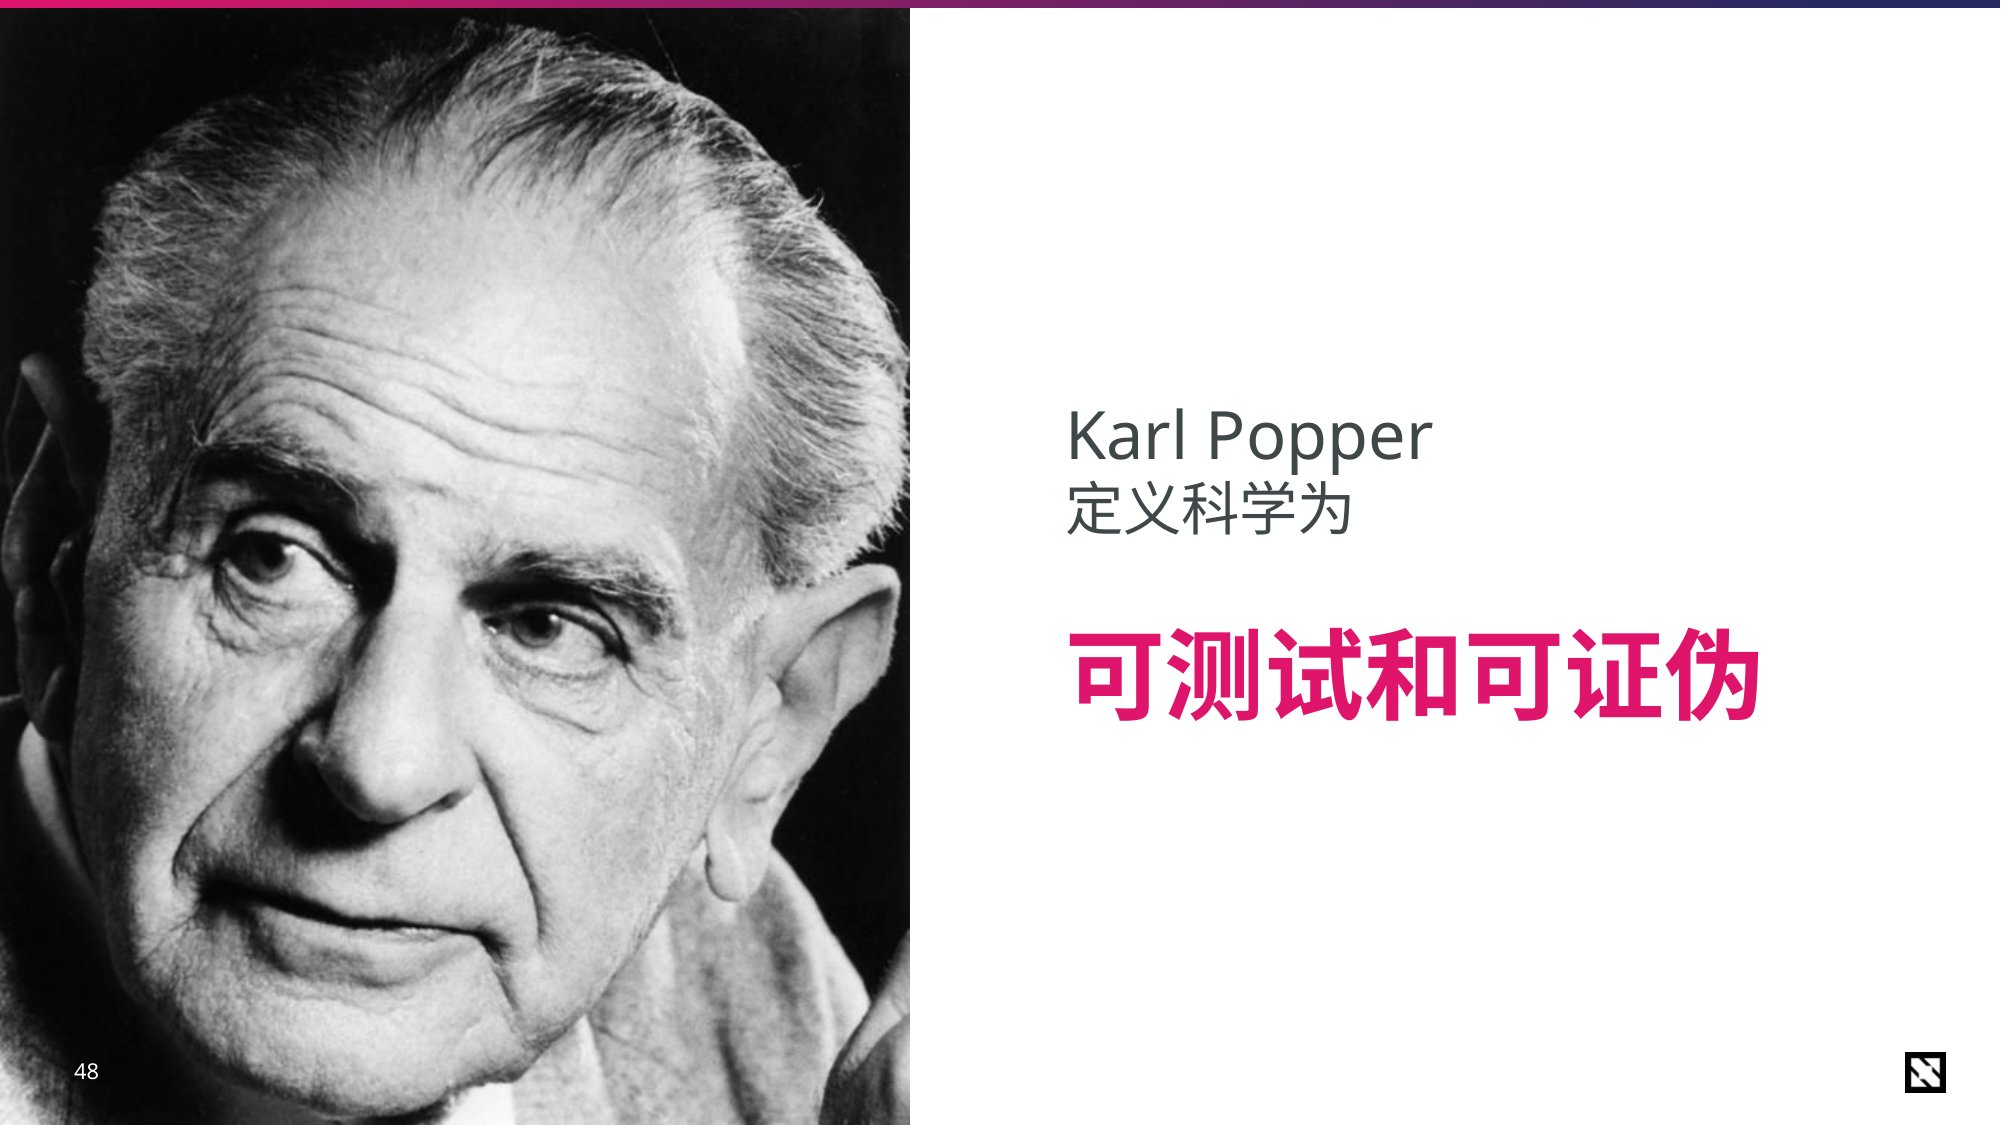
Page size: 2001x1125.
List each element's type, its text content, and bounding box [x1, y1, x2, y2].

picture [0, 0, 910, 1125]
text_box [911, 0, 2000, 8]
picture [1905, 1052, 1946, 1093]
title Karl Popper 定义科学为 可测试和可证伪 [1050, 262, 1885, 863]
